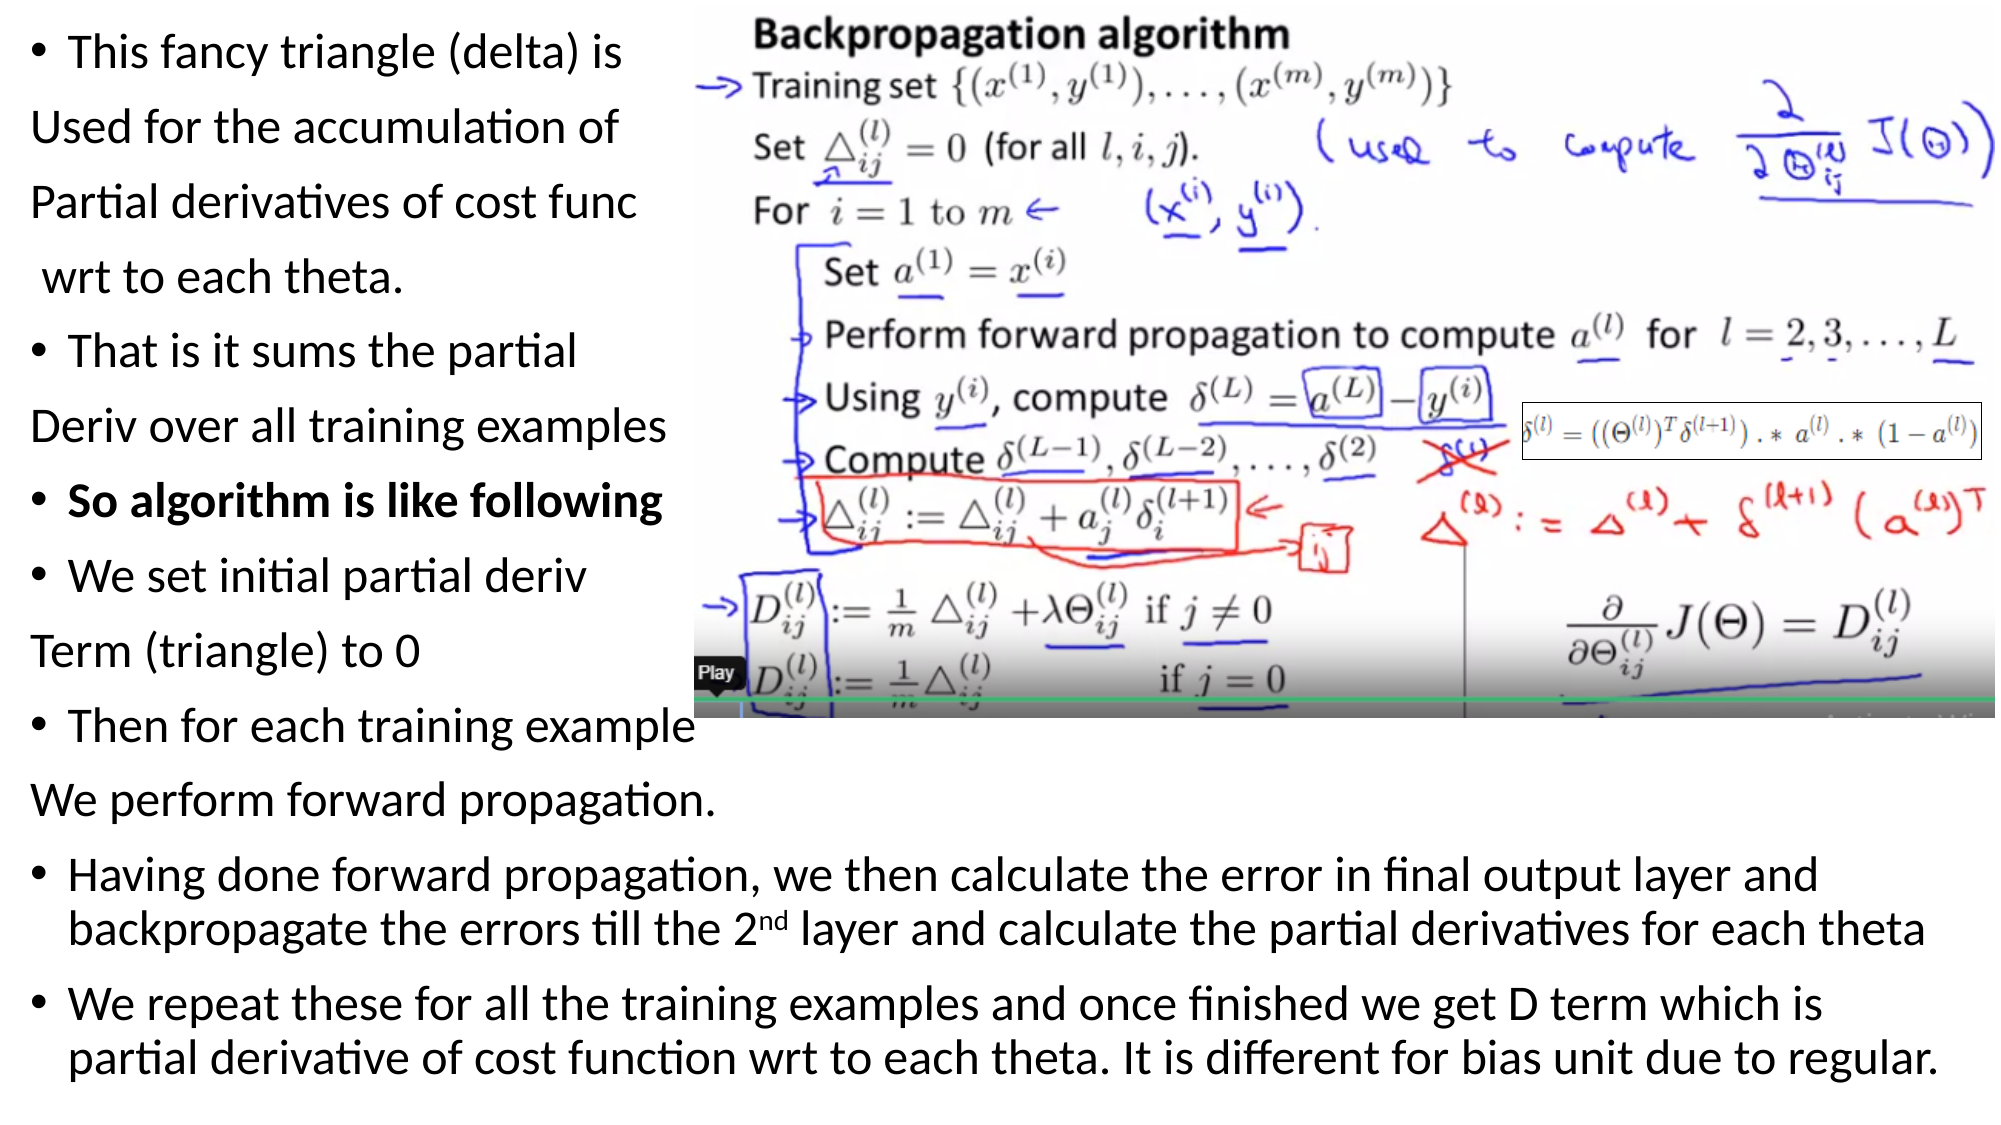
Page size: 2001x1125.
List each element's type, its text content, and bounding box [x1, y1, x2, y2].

list This fancy triangle (delta) is Used for the accumulation of Partial derivatives of cost func wrt to each theta. That is it sums the partial Deriv over all training examples So algorithm is like following We set initial partial deriv Term (triangle) to 0 Then for each training example We perform forward propagation. Having done forward propagation, we then calculate the error in final output layer and backpropagate the errors till the 2nd layer and calculate the partial derivatives for each theta We repeat these for all the training examples and once finished we get D term which is partial derivative of cost function wrt to each theta. It is different for bias unit due to regular. [15, 17, 1971, 1110]
picture [694, 6, 1995, 718]
